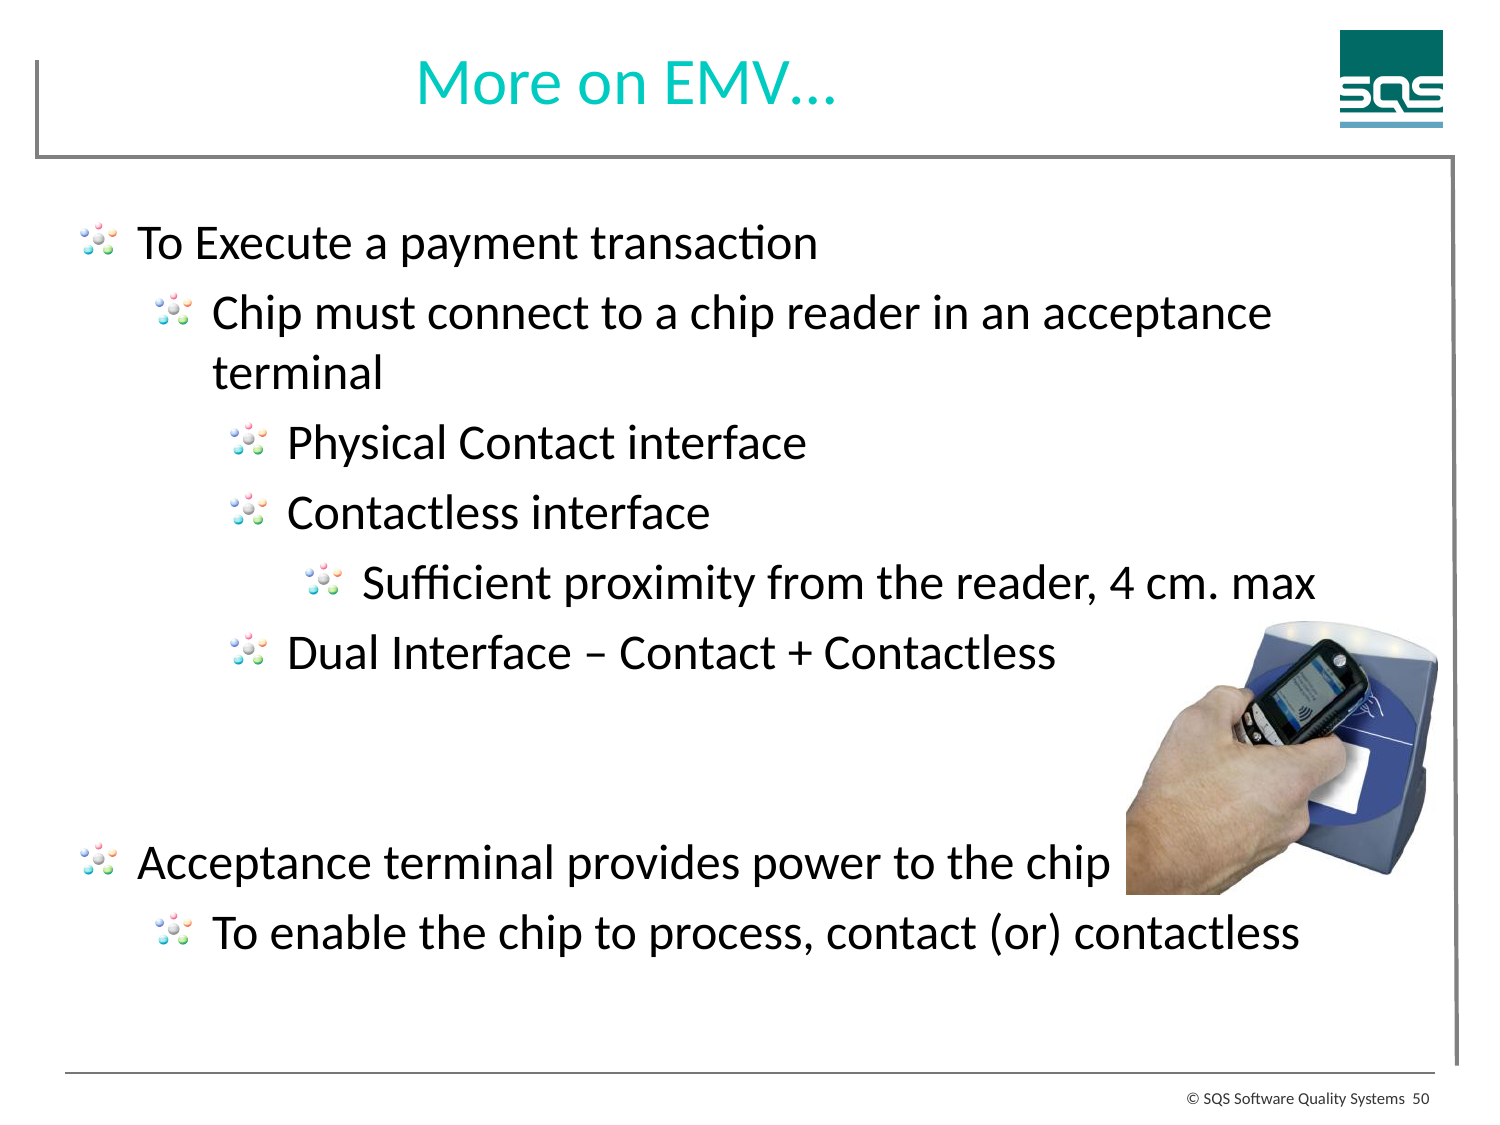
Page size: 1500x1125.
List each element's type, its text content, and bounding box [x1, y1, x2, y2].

picture [1125, 621, 1439, 896]
picture [1340, 30, 1443, 60]
footer © SQS Software Quality Systems [64, 1089, 1406, 1112]
slide_number 50 [1406, 1089, 1436, 1111]
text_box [34, 60, 1458, 1066]
title More on EMV… [0, 30, 1253, 149]
